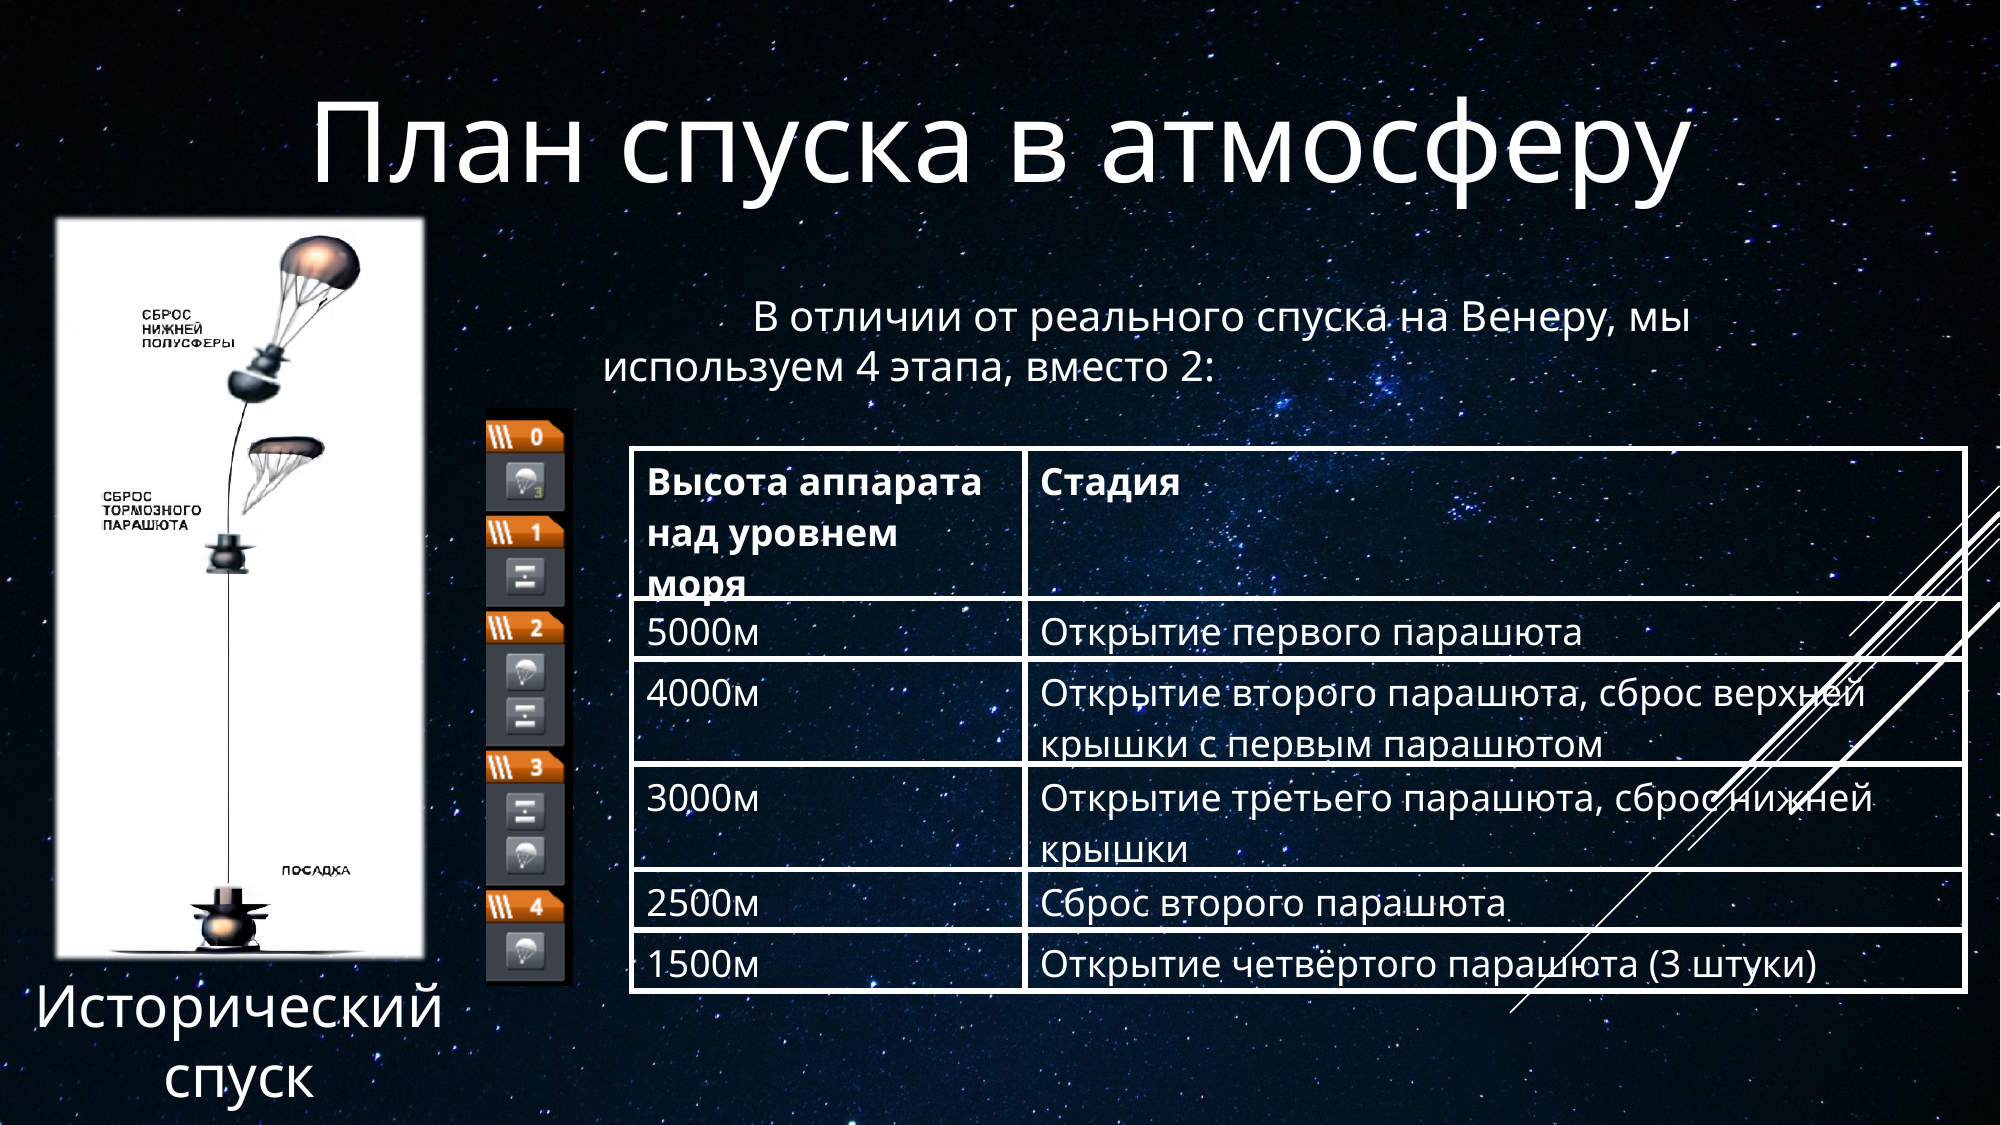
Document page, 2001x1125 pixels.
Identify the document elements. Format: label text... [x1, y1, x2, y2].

table_cell 5000м [634, 601, 1022, 656]
text_box В отличии от реального спуска на Венеру, мы используем 4 этапа, вместо 2: [587, 282, 1890, 398]
table_cell 2500м [634, 872, 1022, 927]
table_cell 4000м [634, 662, 1022, 761]
table_cell 1500м [634, 933, 1022, 988]
table_cell 3000м [634, 767, 1022, 867]
table_header Стадия [1028, 451, 1962, 596]
picture [1968, 517, 2001, 631]
text_box План спуска в атмосферу [291, 62, 1708, 213]
text_box Исторический спуск [0, 961, 489, 1117]
table_cell Открытие первого парашюта [1028, 601, 1962, 656]
table_cell Открытие второго парашюта, сброс верхней крышки с первым парашютом [1028, 662, 1962, 761]
table_cell Открытие четвёртого парашюта (3 штуки) [1028, 933, 1962, 988]
table_cell Сброс второго парашюта [1028, 872, 1962, 927]
table_cell Открытие третьего парашюта, сброс нижней крышки [1028, 767, 1962, 867]
table_header Высота аппарата над уровнем моря [634, 451, 1022, 596]
picture [0, 0, 2001, 1125]
